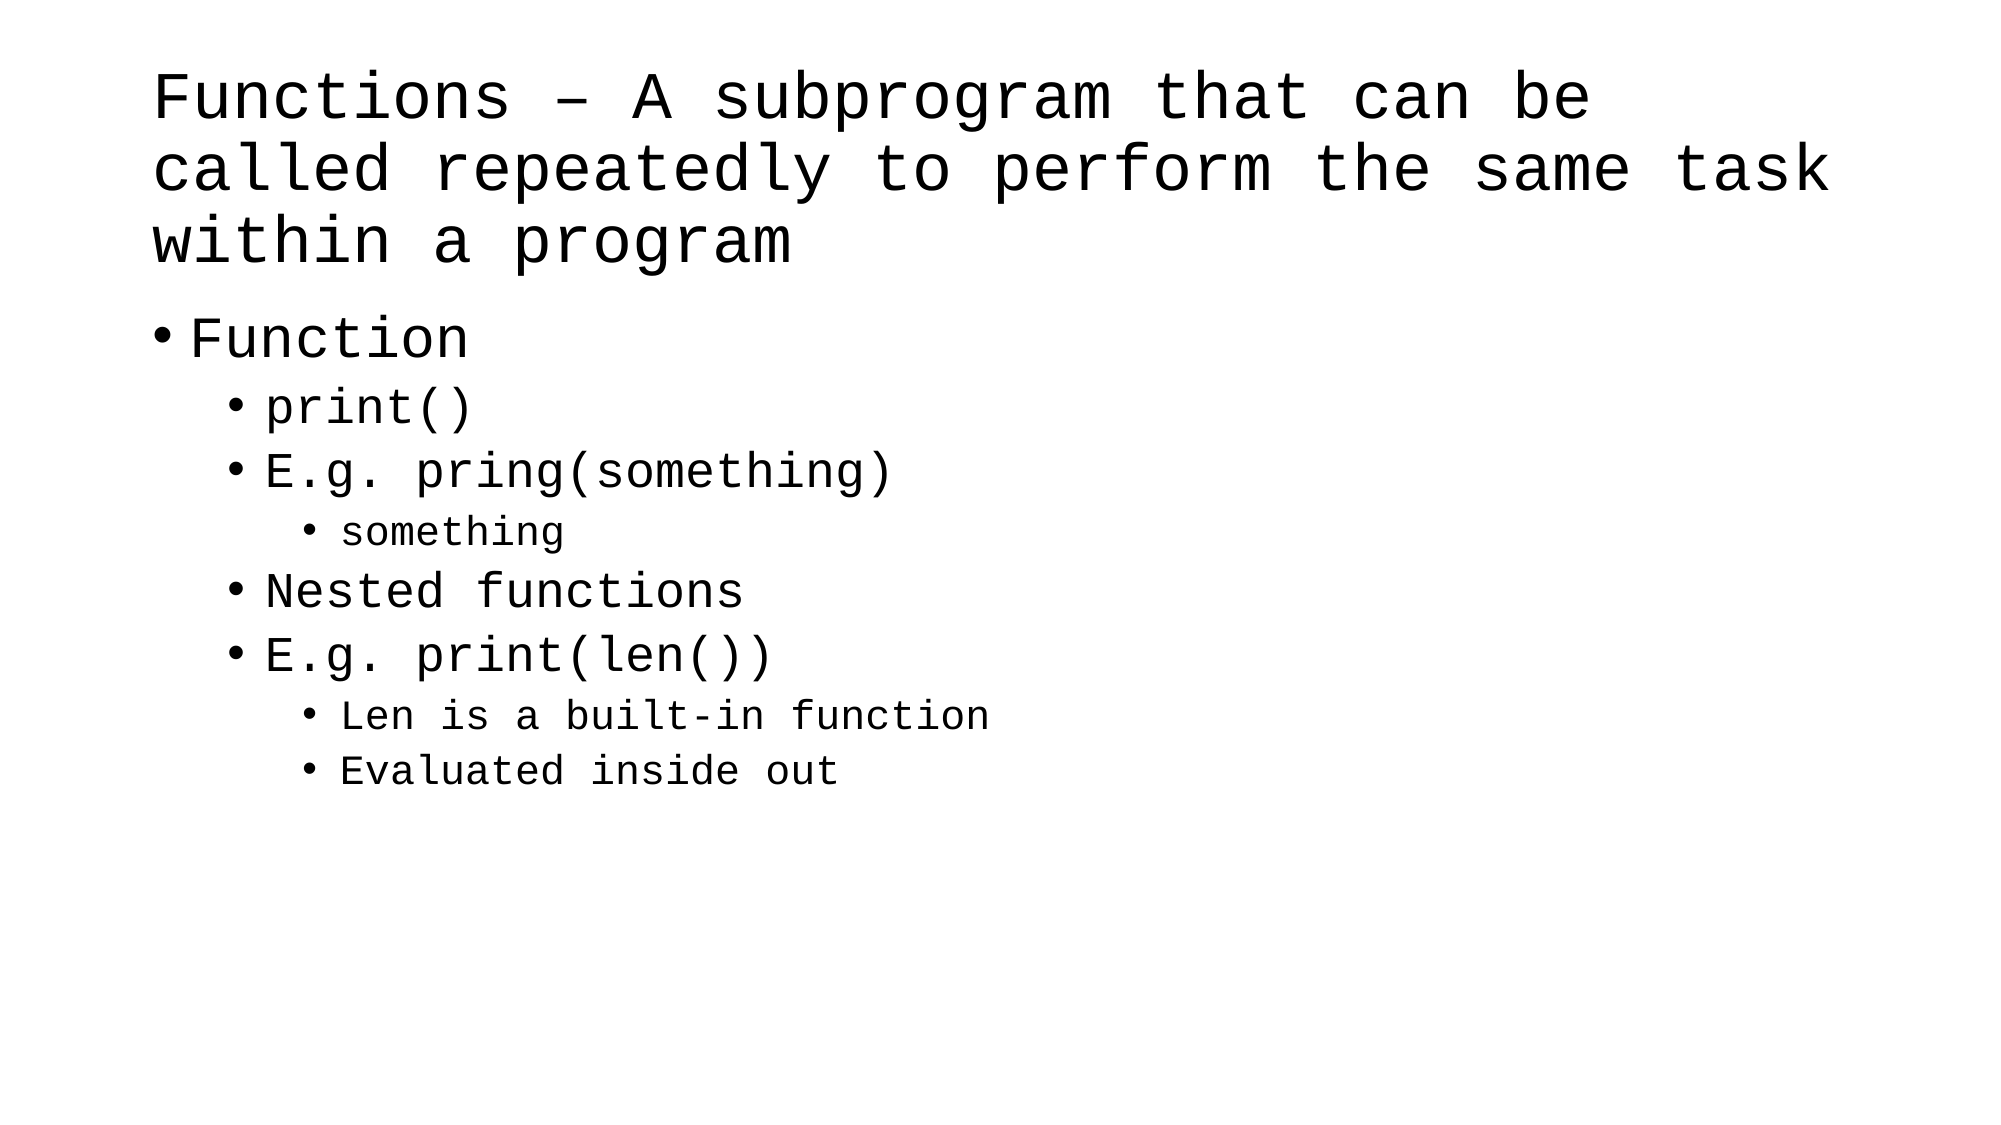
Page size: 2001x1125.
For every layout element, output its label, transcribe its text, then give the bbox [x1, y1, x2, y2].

list Function print() E.g. pring(something) something Nested functions E.g. print(len()) Len is a built-in function Evaluated inside out [137, 299, 1863, 1014]
title Functions – A subprogram that can be called repeatedly to perform the same task within a program [137, 59, 1863, 278]
